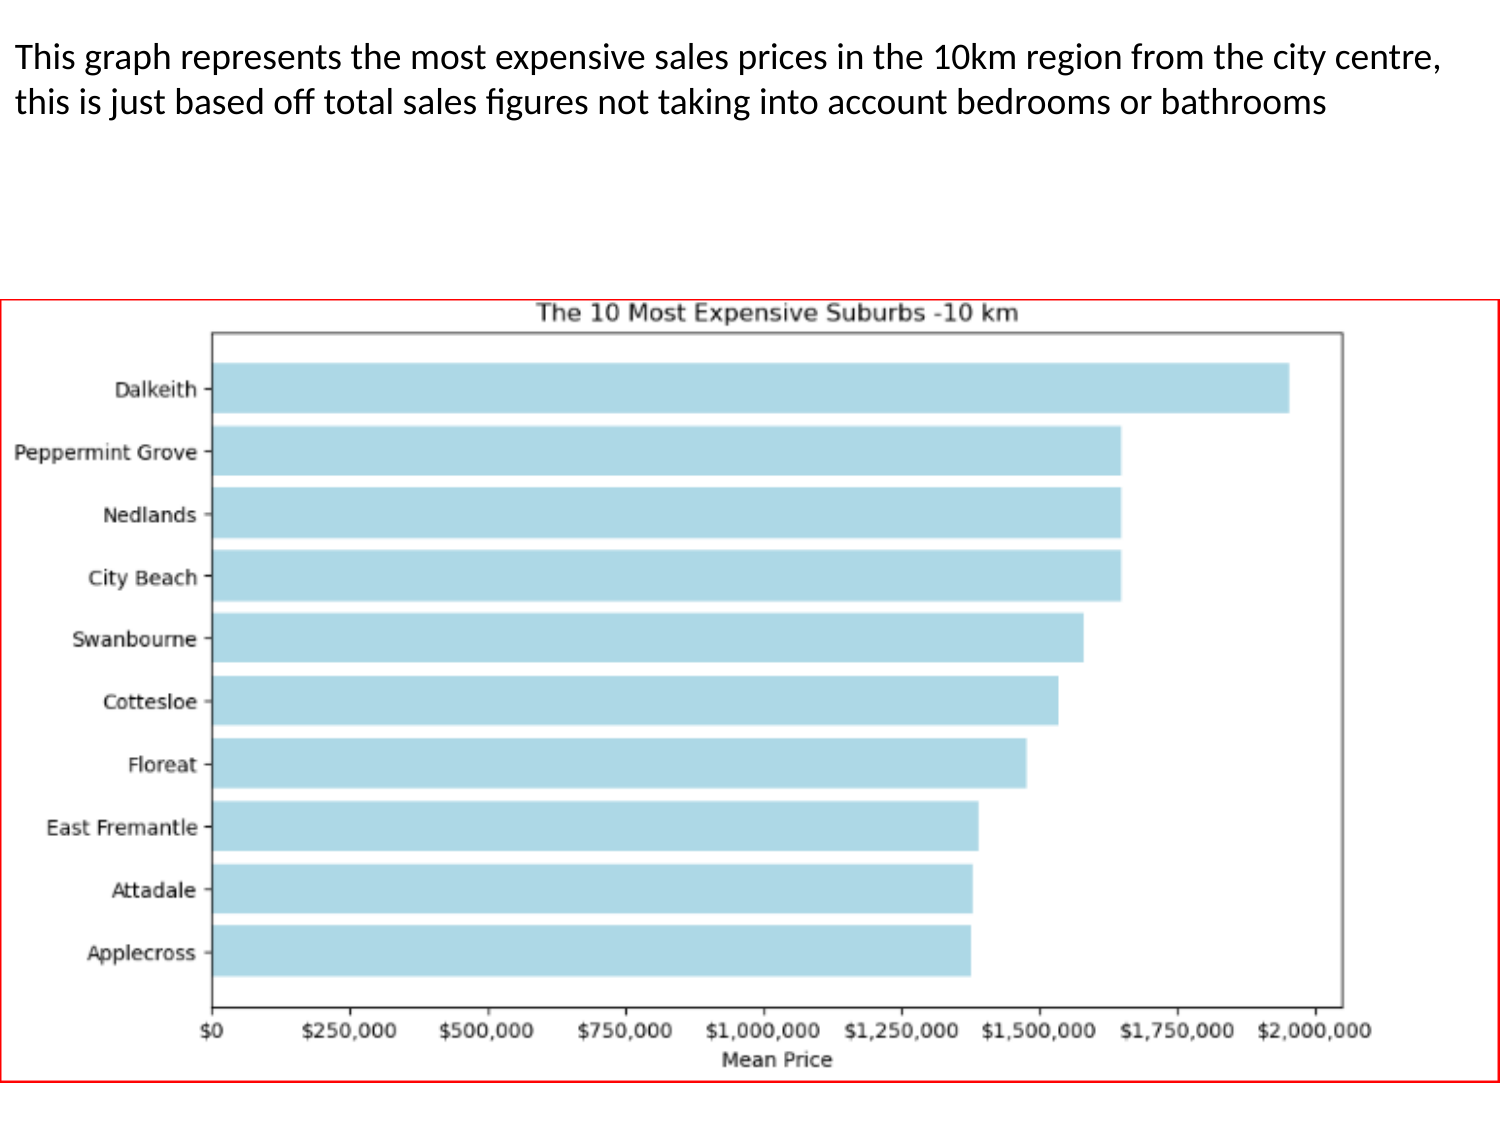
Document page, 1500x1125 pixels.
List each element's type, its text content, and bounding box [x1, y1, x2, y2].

text_box This graph represents the most expensive sales prices in the 10km region from the city centre, this is just based off total sales figures not taking into account bedrooms or bathrooms [0, 24, 1500, 130]
picture [0, 299, 1500, 1084]
